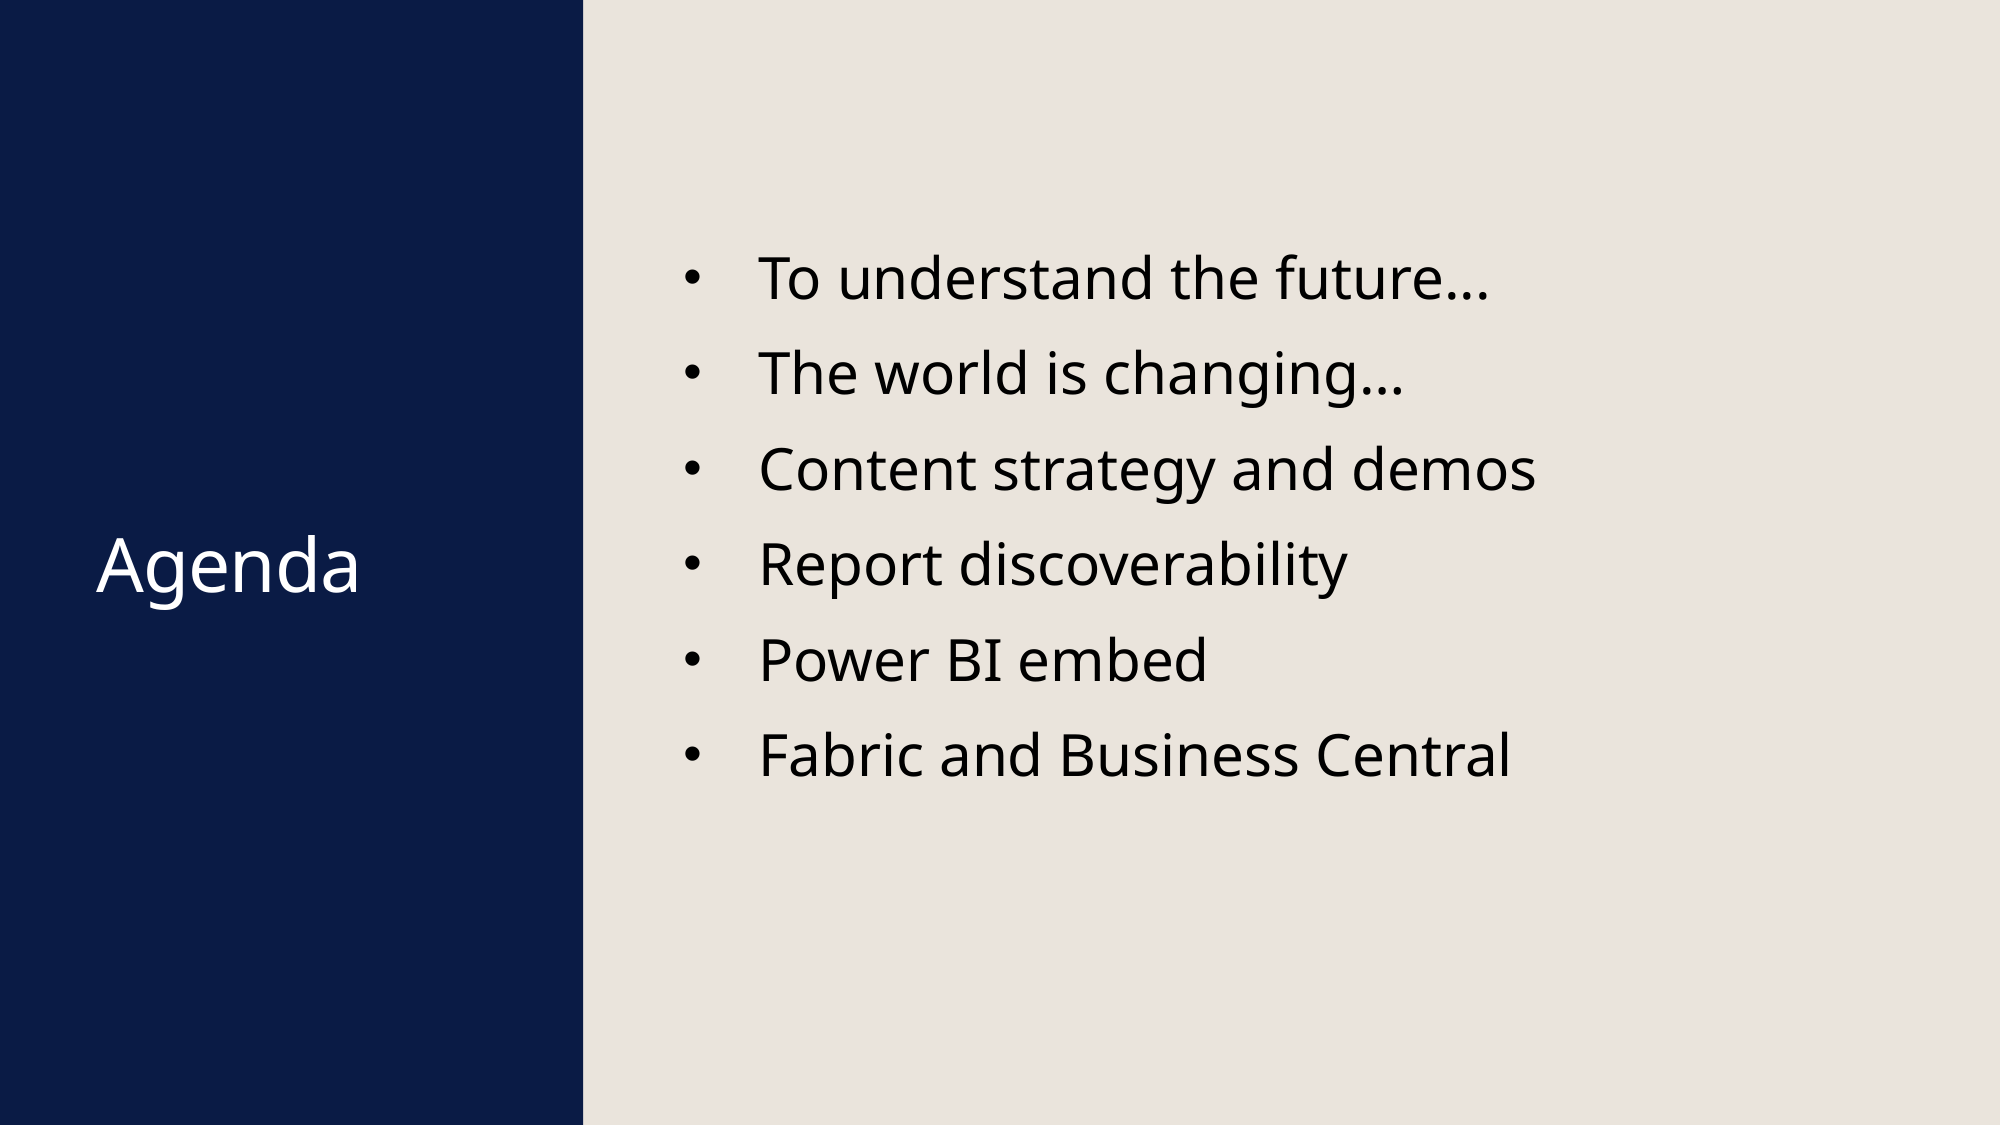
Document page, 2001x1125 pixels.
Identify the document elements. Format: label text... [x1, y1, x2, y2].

list To understand the future... The world is changing… Content strategy and demos Report discoverability Power BI embed Fabric and Business Central [683, 239, 1958, 886]
title Agenda [96, 517, 434, 608]
